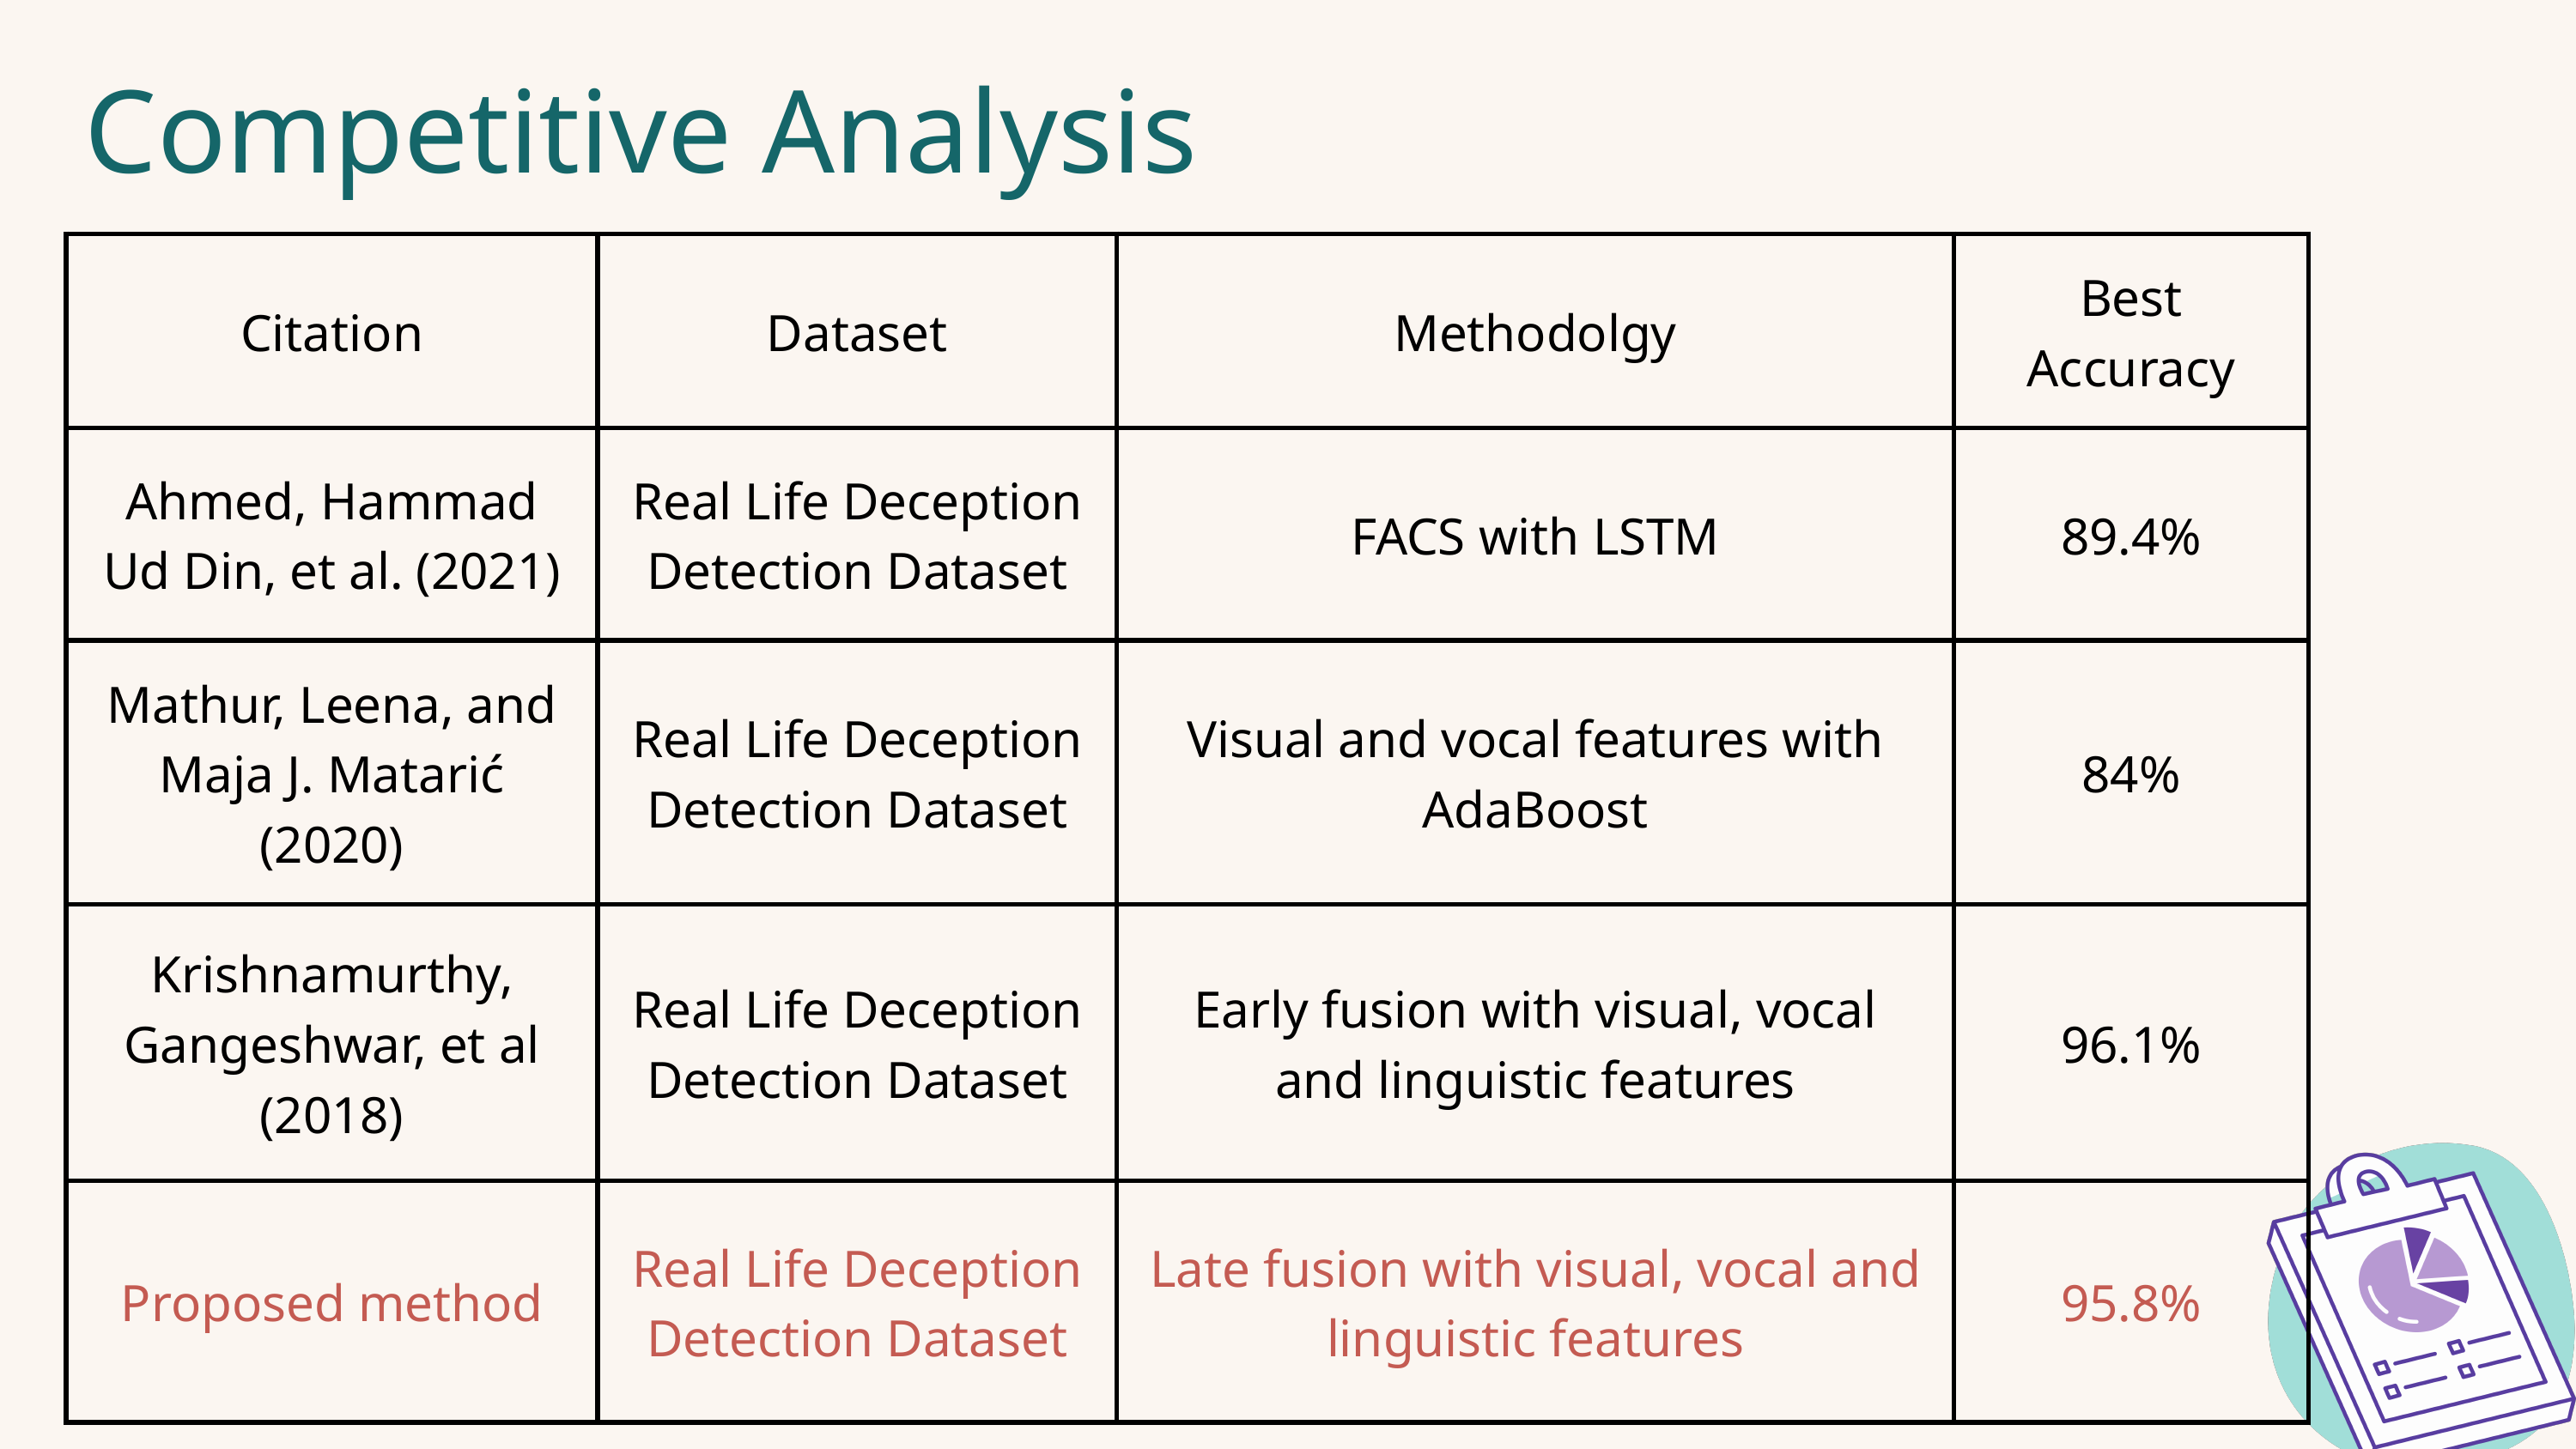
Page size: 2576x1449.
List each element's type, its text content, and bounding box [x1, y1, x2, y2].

table_header Citation [69, 236, 595, 426]
table_cell Real Life Deception Detection Dataset [600, 1183, 1115, 1420]
table_cell Early fusion with visual, vocal and linguistic features [1119, 906, 1952, 1179]
text_box Competitive Analysis [84, 35, 2149, 197]
table_cell 84% [1956, 643, 2306, 902]
table_cell 96.1% [1956, 906, 2306, 1179]
table_cell Late fusion with visual, vocal and linguistic features [1119, 1183, 1952, 1420]
table_cell Real Life Deception Detection Dataset [600, 906, 1115, 1179]
table_cell Real Life Deception Detection Dataset [600, 430, 1115, 638]
table_cell Krishnamurthy, Gangeshwar, et al (2018) [69, 906, 595, 1179]
table_header Dataset [600, 236, 1115, 426]
text_box [2232, 1131, 2576, 1449]
table_cell 95.8% [1956, 1183, 2306, 1420]
table_header Methodolgy [1119, 236, 1952, 426]
table_header Best Accuracy [1956, 236, 2306, 426]
table_cell Visual and vocal features with AdaBoost [1119, 643, 1952, 902]
table_cell Proposed method [69, 1183, 595, 1420]
table_cell Ahmed, Hammad Ud Din, et al. (2021) [69, 430, 595, 638]
table_cell 89.4% [1956, 430, 2306, 638]
table_cell FACS with LSTM [1119, 430, 1952, 638]
table_cell Real Life Deception Detection Dataset [600, 643, 1115, 902]
table_cell Mathur, Leena, and Maja J. Matarić (2020) [69, 643, 595, 902]
